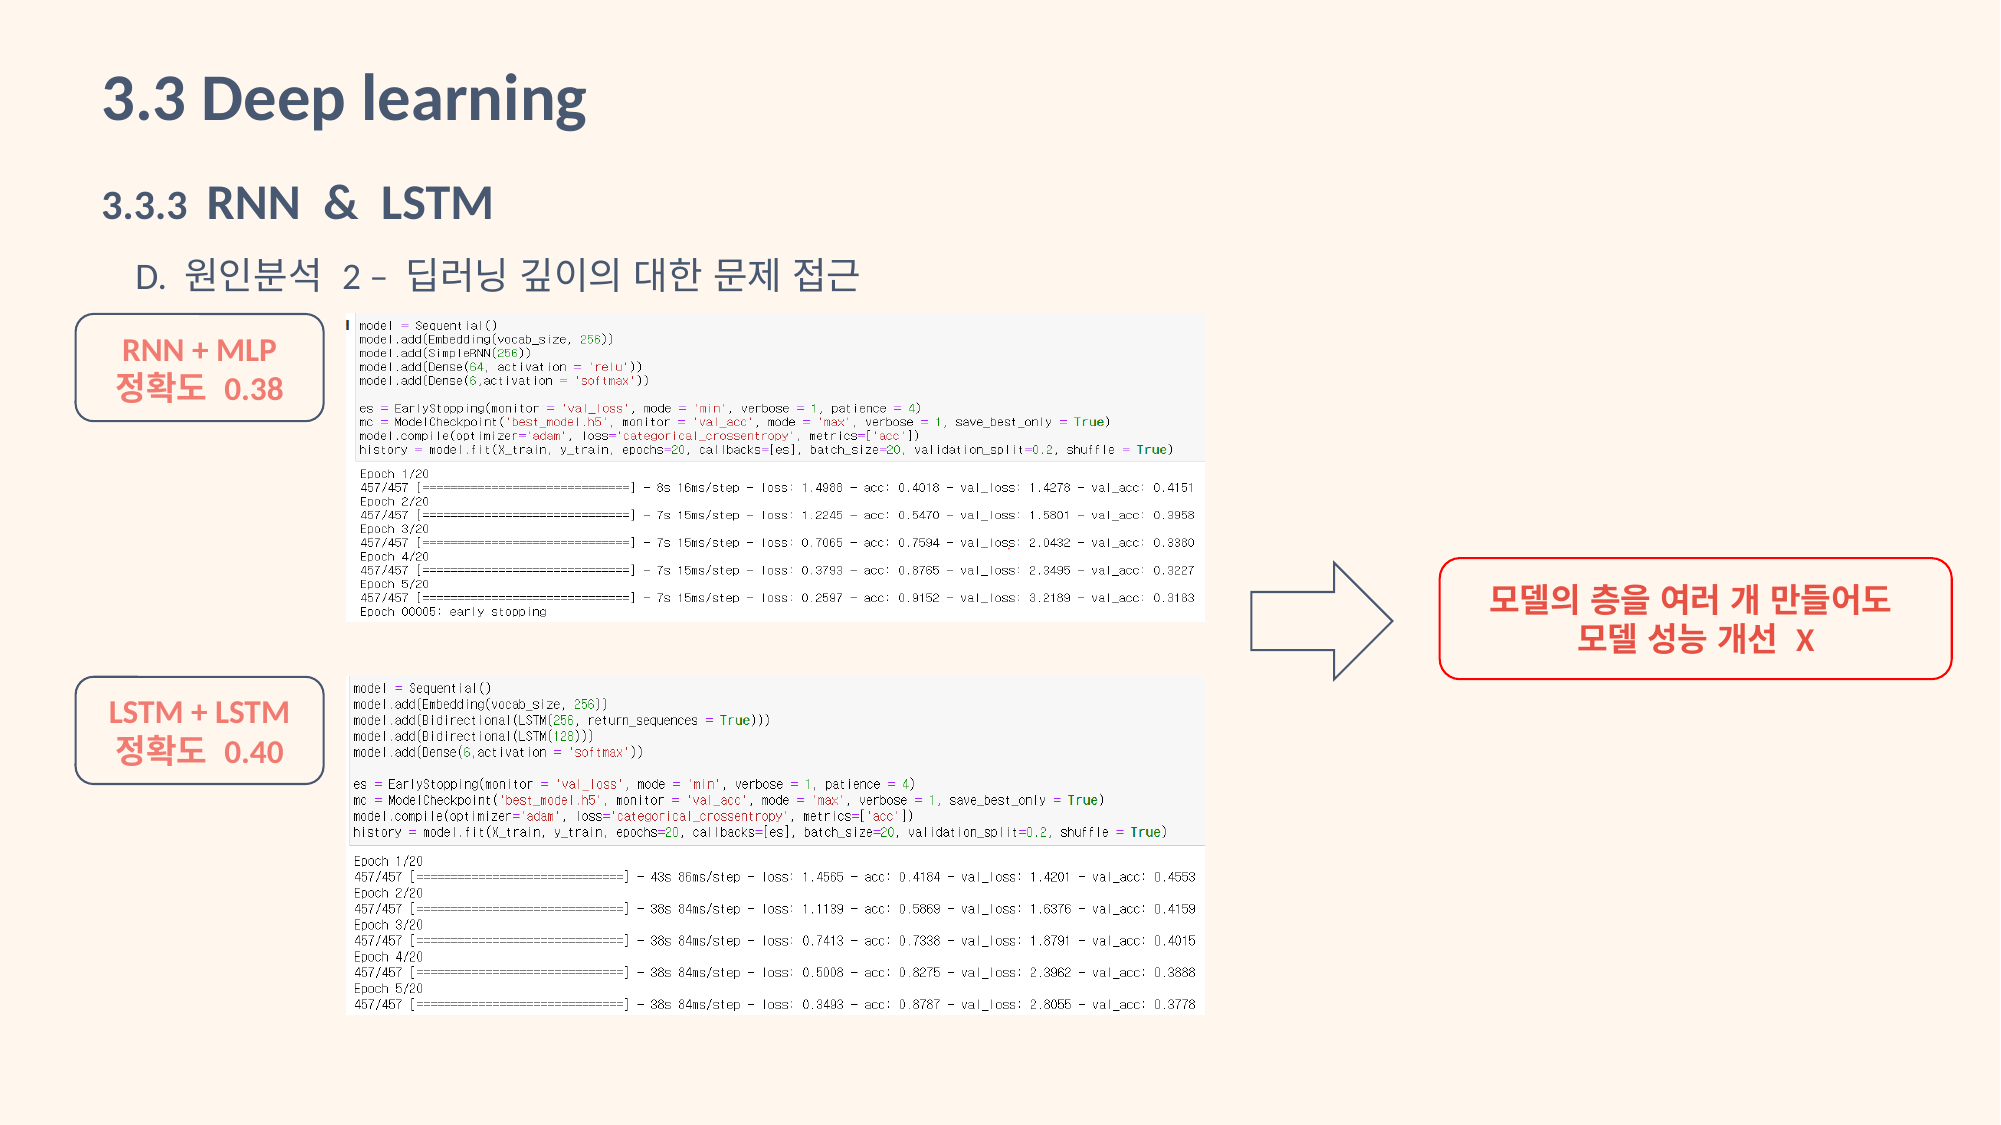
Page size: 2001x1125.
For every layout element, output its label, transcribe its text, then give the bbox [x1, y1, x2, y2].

picture [346, 676, 1205, 1015]
text_box 3.3.3 RNN & LSTM D. 원인분석 2 – 딥러닝 깊이의 대한 문제 접근 [86, 162, 1440, 305]
picture [346, 313, 1205, 622]
text_box RNN + MLP 정확도 0.38 [74, 312, 325, 423]
text_box 모델의 층을 여러 개 만들어도 모델 성능 개선 X [1438, 557, 1953, 681]
text_box [1250, 560, 1394, 682]
text_box 3.3 Deep learning [86, 55, 840, 162]
text_box LSTM + LSTM 정확도 0.40 [74, 675, 325, 786]
